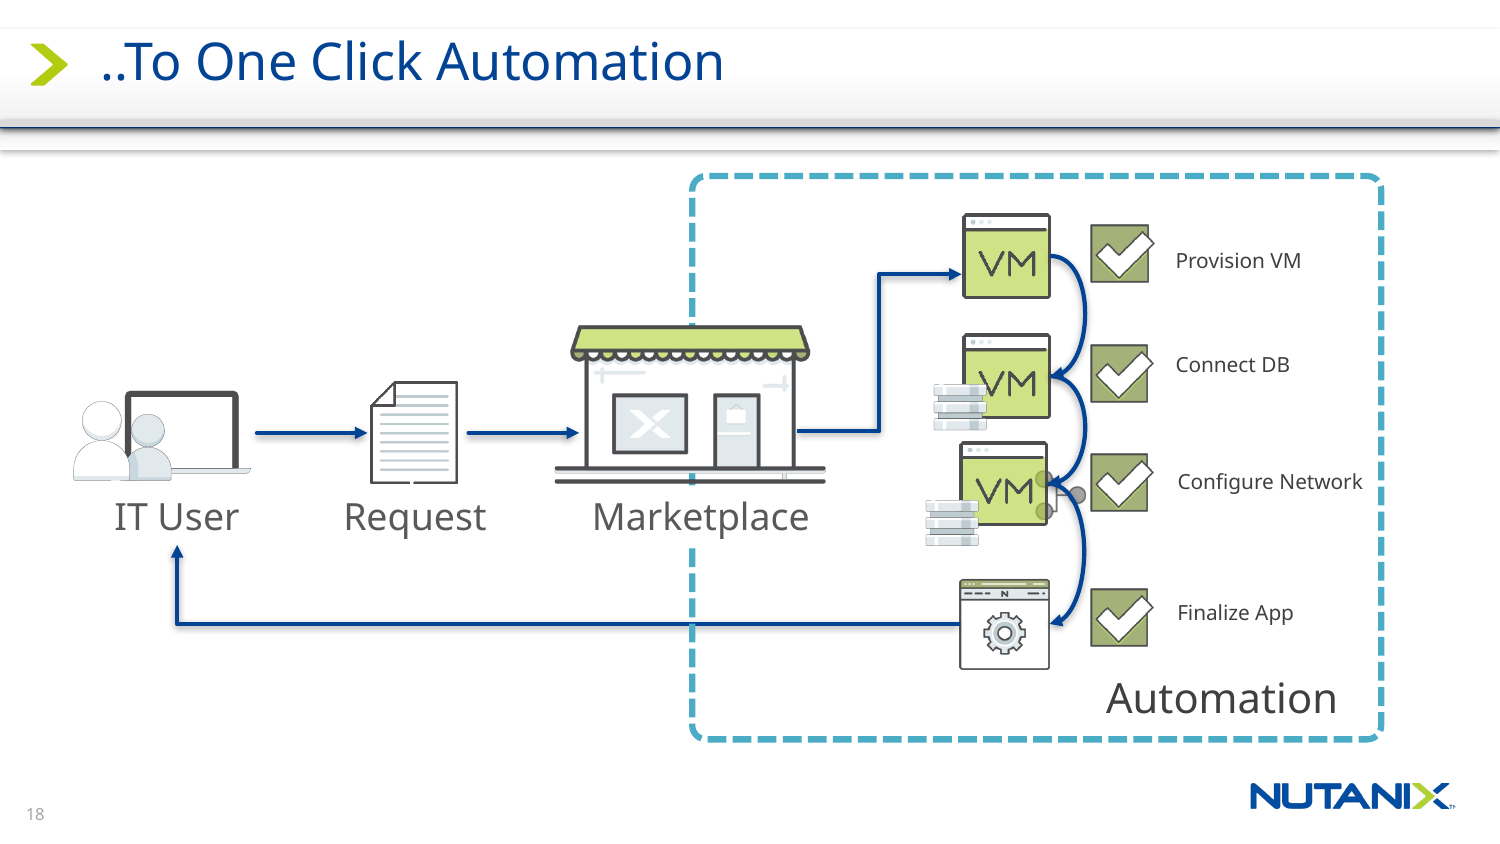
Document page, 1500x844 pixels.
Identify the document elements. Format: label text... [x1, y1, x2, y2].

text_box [176, 545, 686, 625]
picture [370, 381, 459, 485]
text_box IT User [99, 485, 255, 545]
text_box Marketplace [577, 499, 686, 544]
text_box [691, 175, 1382, 740]
picture [542, 312, 832, 491]
text_box Request [328, 485, 502, 544]
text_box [73, 390, 252, 481]
title ..To One Click Automation [87, 31, 1451, 99]
